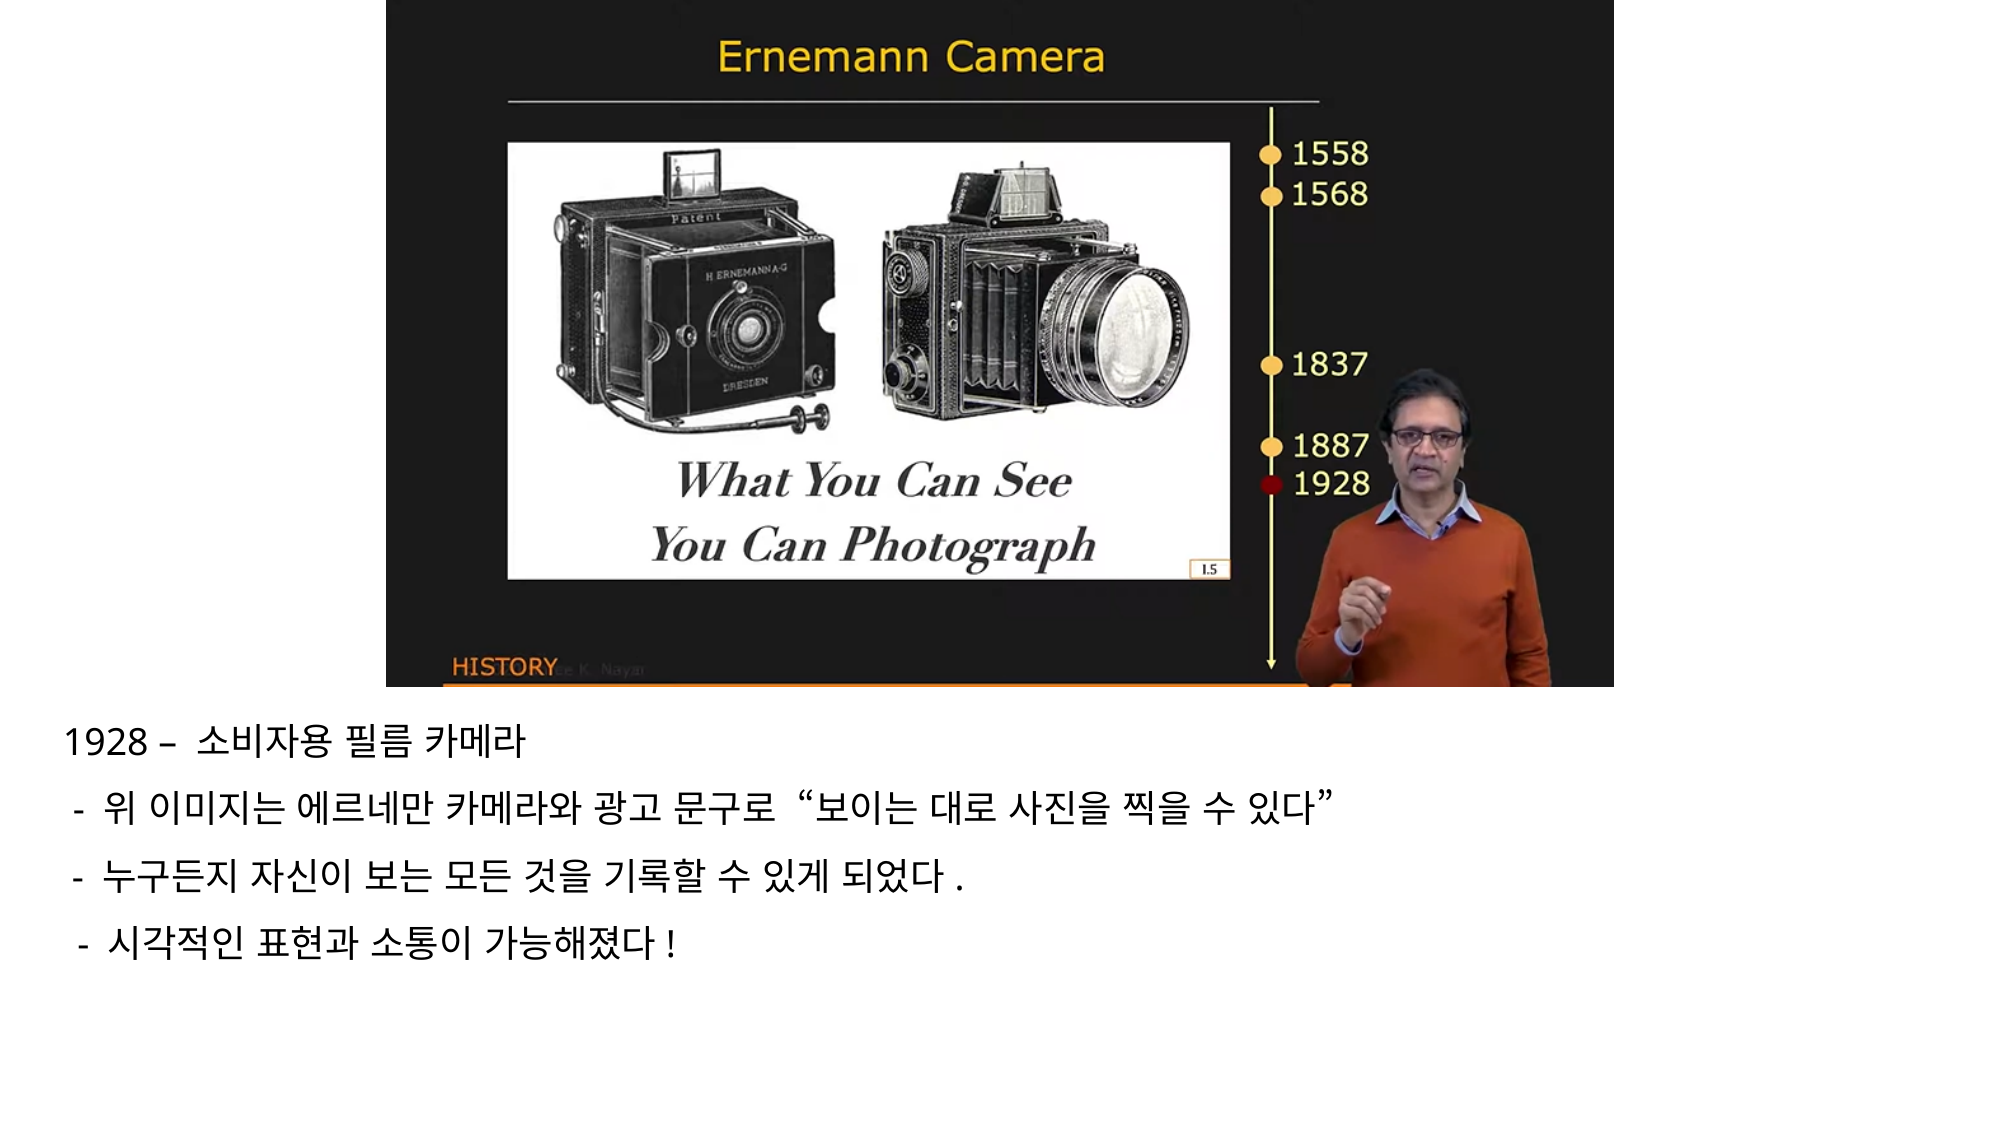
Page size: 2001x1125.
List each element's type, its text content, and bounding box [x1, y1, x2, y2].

text_box 1928 – 소비자용 필름 카메라 [48, 710, 543, 771]
text_box - 누구든지 자신이 보는 모든 것을 기록할 수 있게 되었다. [57, 845, 980, 906]
picture [385, 0, 1615, 687]
text_box - 위 이미지는 에르네만 카메라와 광고 문구로 “보이는 대로 사진을 찍을 수 있다” [58, 778, 1350, 838]
text_box - 시각적인 표현과 소통이 가능해졌다! [62, 913, 691, 973]
